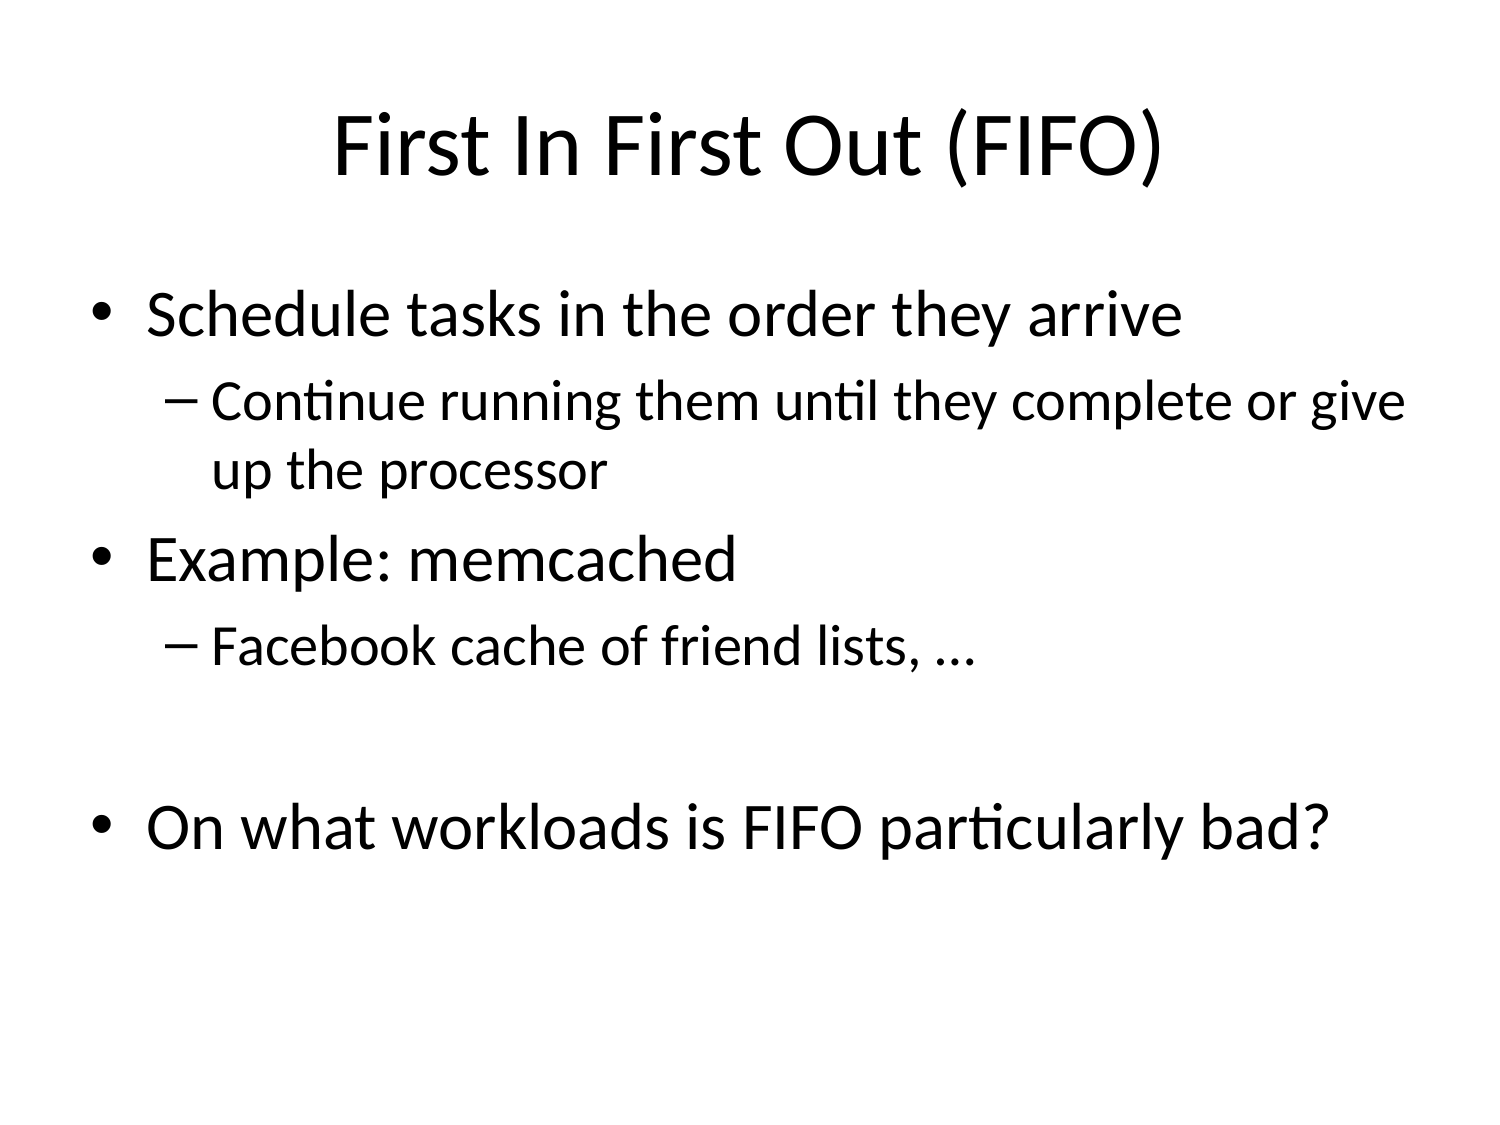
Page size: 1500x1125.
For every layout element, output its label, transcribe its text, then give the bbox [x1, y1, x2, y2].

list Schedule tasks in the order they arrive Continue running them until they complete or give up the processor Example: memcached Facebook cache of friend lists, … On what workloads is FIFO particularly bad? [75, 262, 1425, 1005]
title First In First Out (FIFO) [75, 45, 1425, 233]
